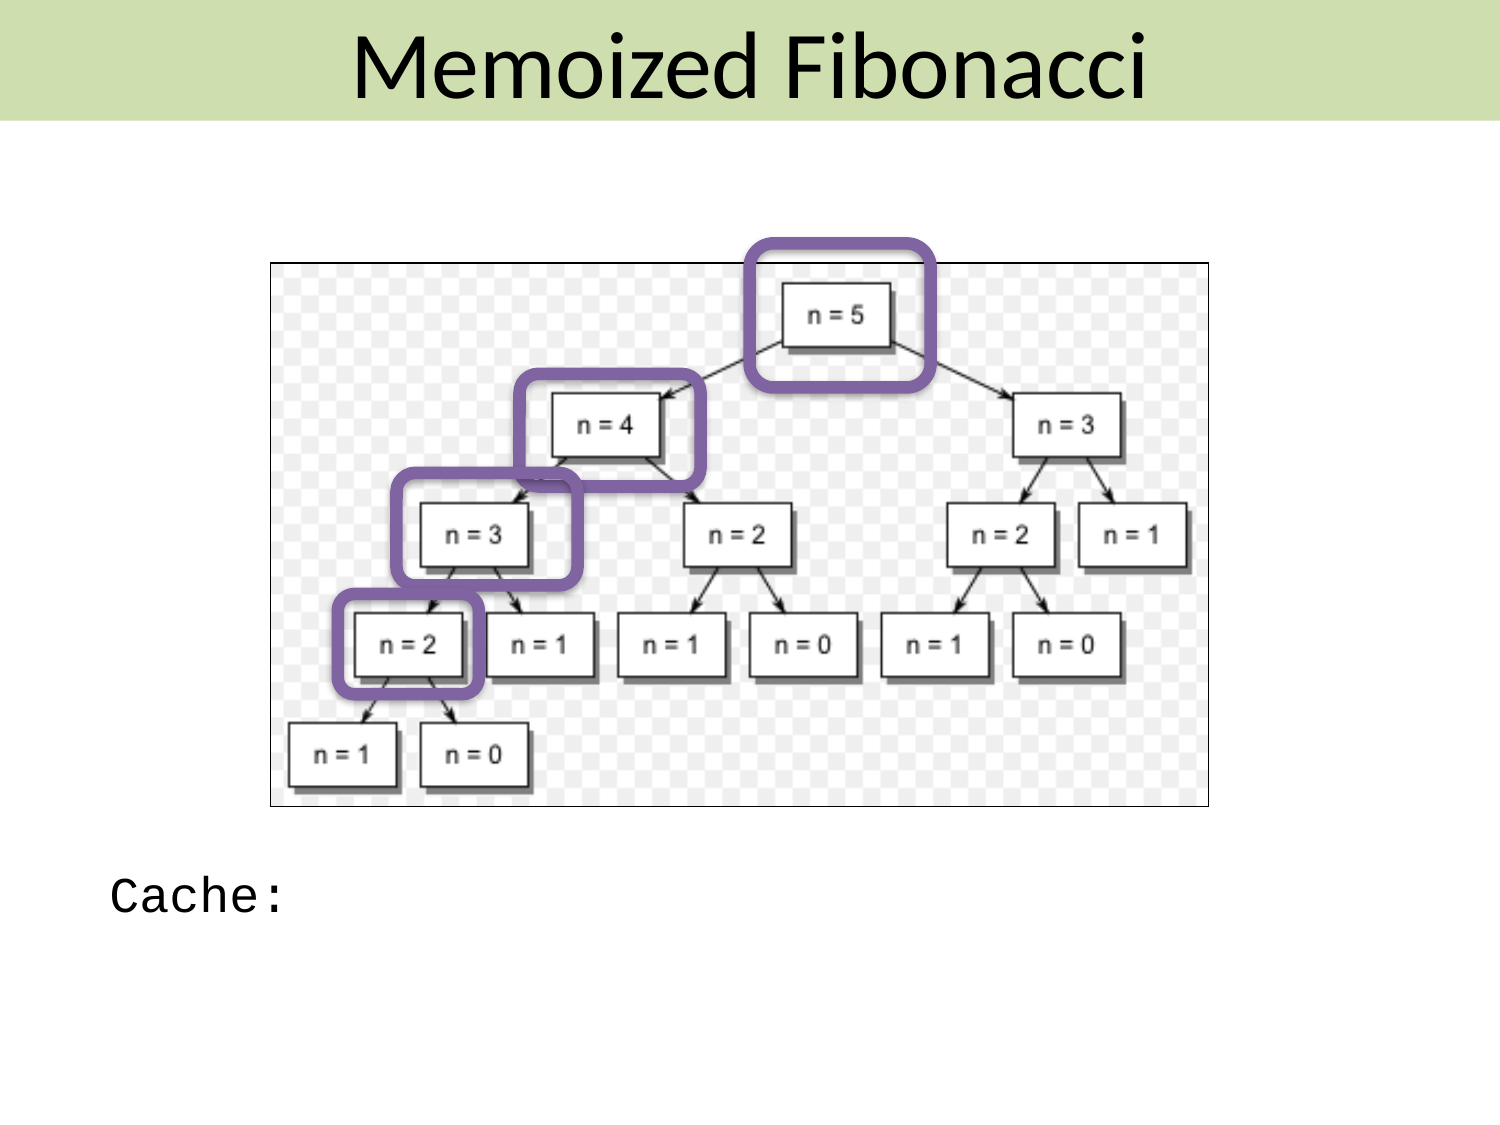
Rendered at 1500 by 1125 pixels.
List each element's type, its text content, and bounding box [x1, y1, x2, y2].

text_box [749, 242, 931, 262]
text_box Cache: [94, 854, 305, 1050]
text_box Memoized Fibonacci [0, 0, 1500, 121]
picture [271, 263, 1209, 806]
